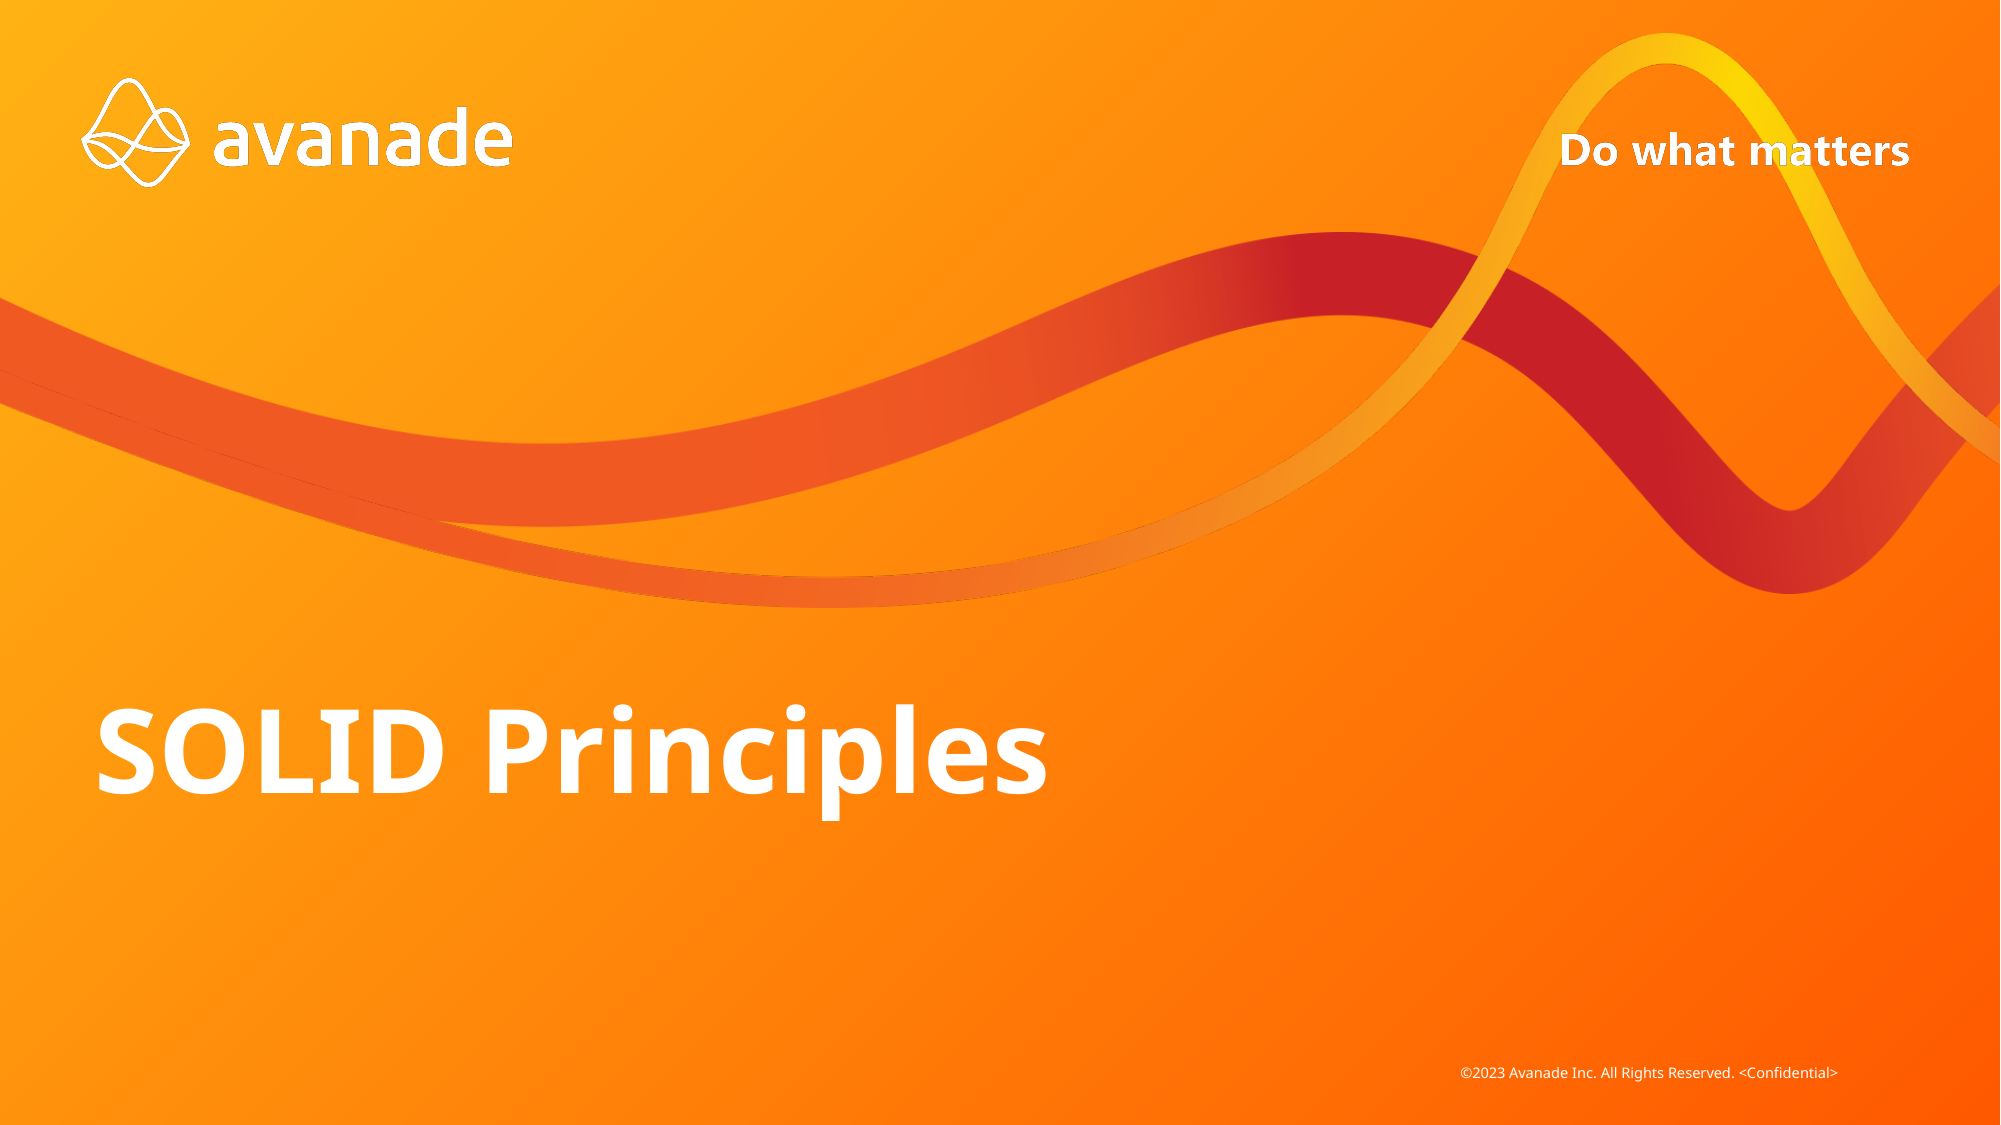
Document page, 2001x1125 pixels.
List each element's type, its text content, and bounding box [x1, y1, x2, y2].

picture [0, 33, 2000, 608]
title SOLID Principles [79, 634, 1195, 886]
